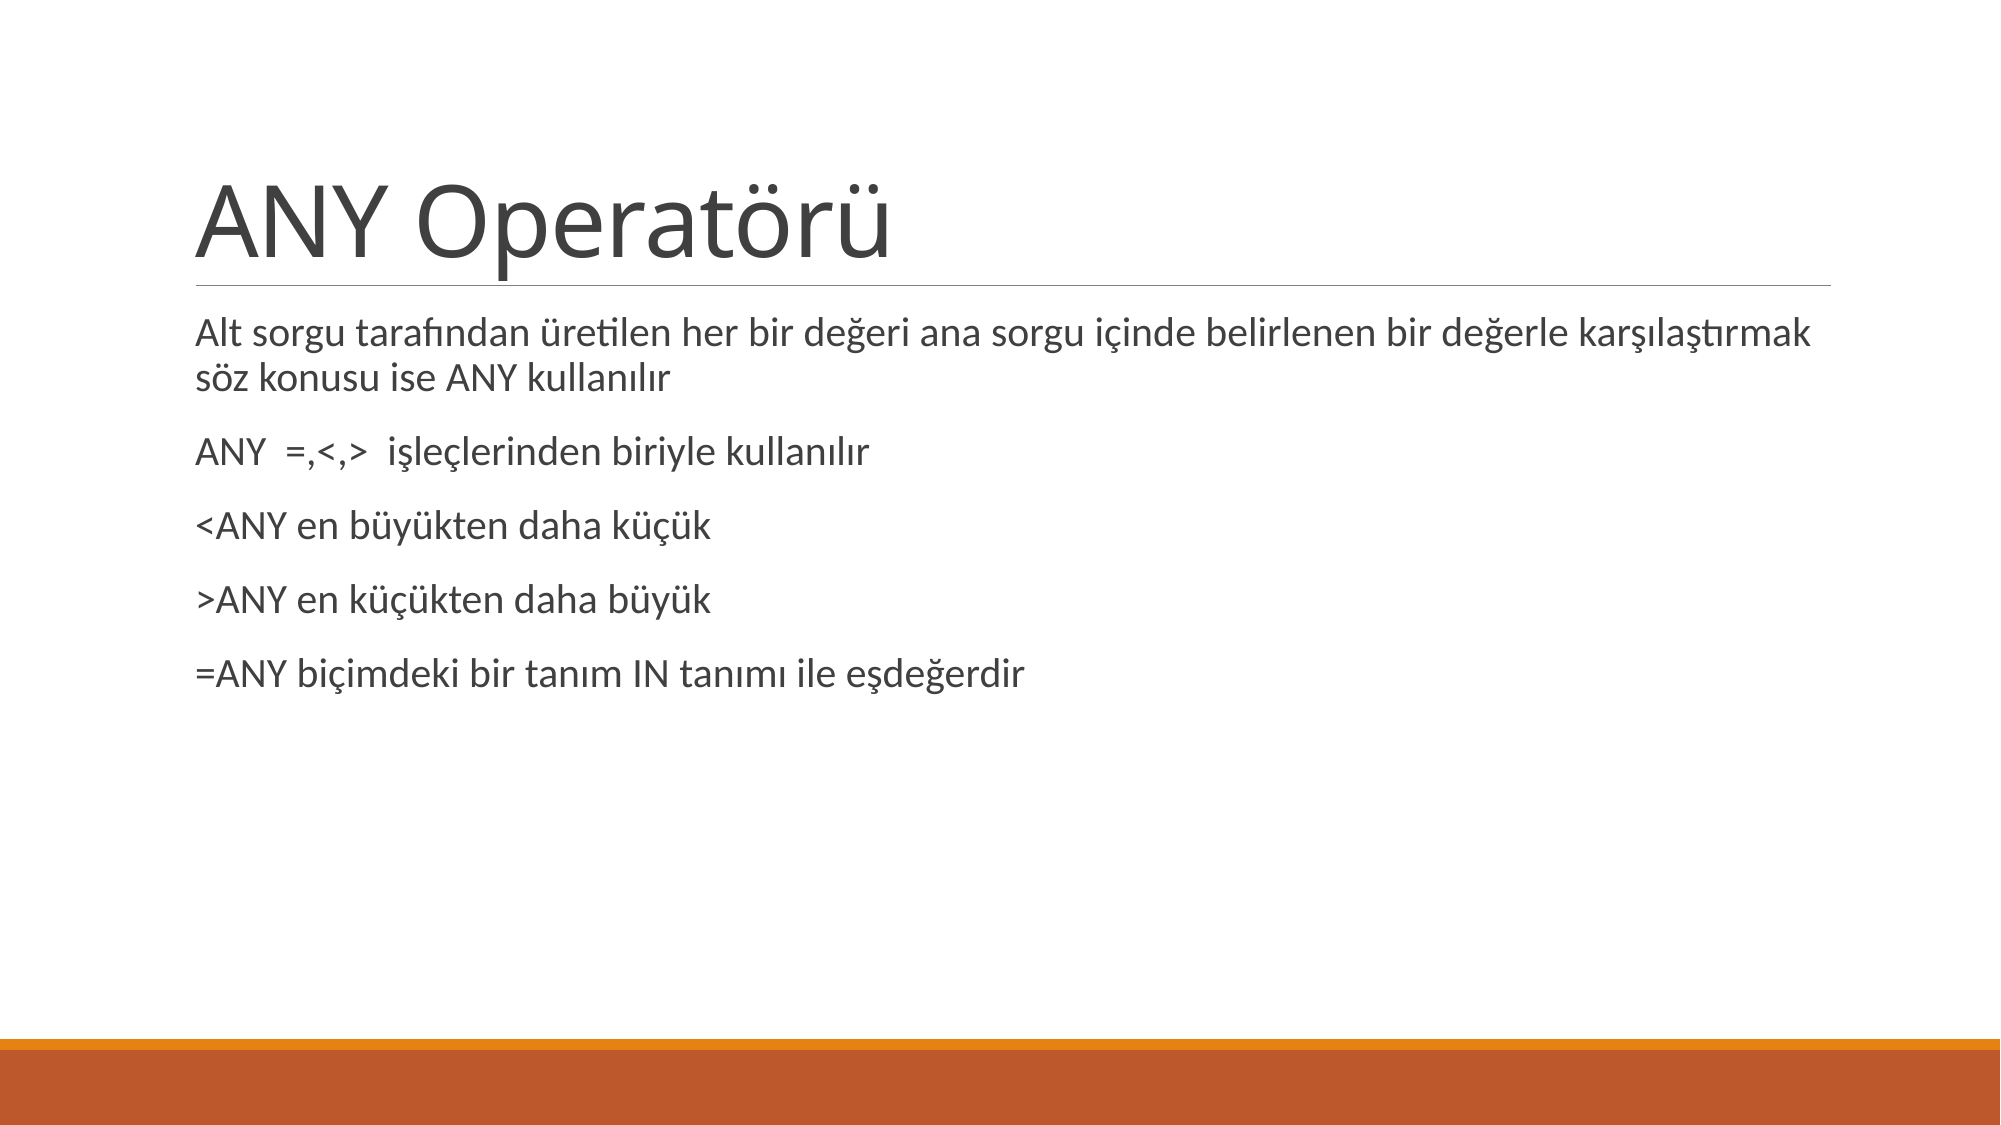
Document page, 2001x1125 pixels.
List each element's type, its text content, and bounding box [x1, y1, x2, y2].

title ANY Operatörü [180, 47, 1830, 285]
list Alt sorgu tarafından üretilen her bir değeri ana sorgu içinde belirlenen bir değerle karşılaştırmak söz konusu ise ANY kullanılır ANY =,<,> işleçlerinden biriyle kullanılır <ANY en büyükten daha küçük >ANY en küçükten daha büyük =ANY biçimdeki bir tanım IN tanımı ile eşdeğerdir [180, 302, 1830, 963]
